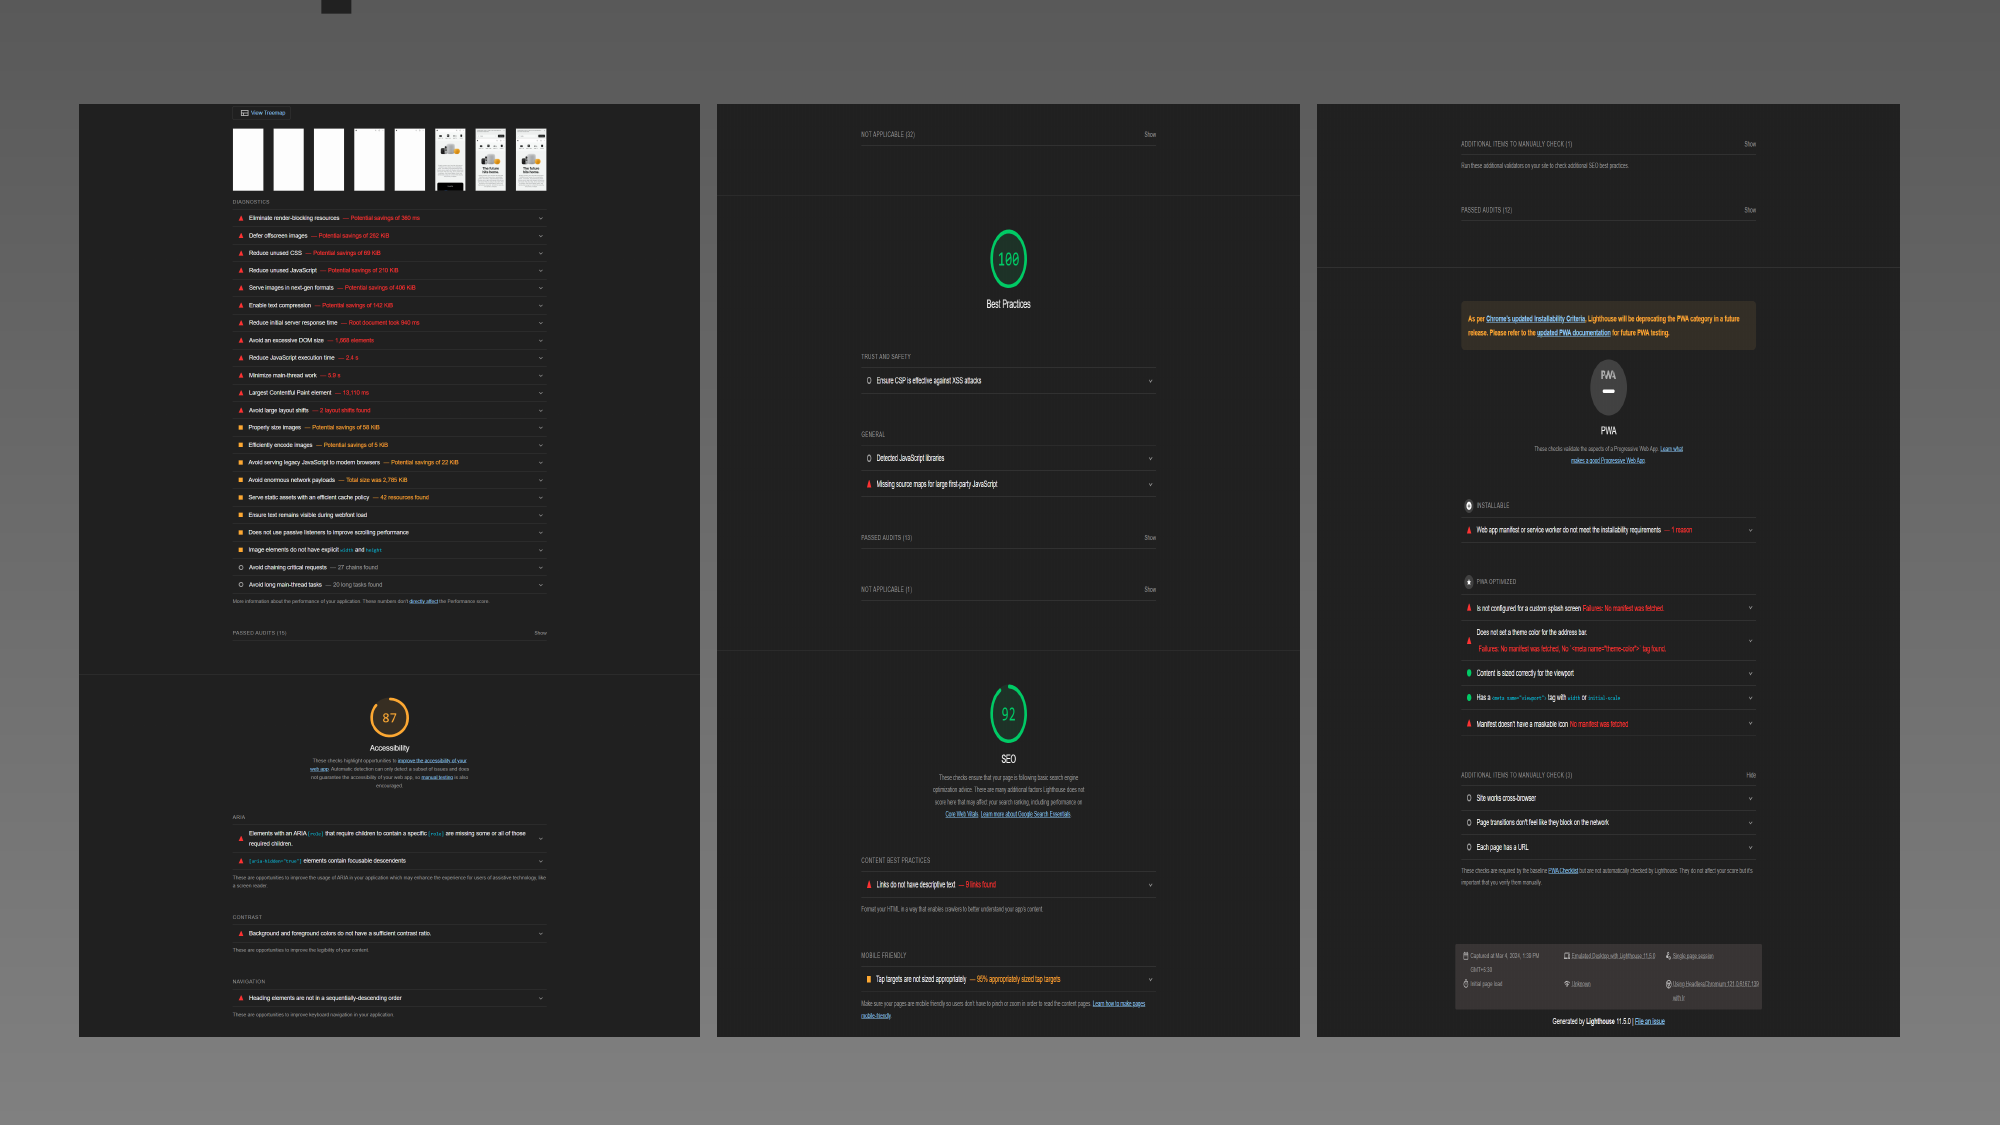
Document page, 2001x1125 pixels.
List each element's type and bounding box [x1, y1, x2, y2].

picture [79, 104, 700, 1037]
picture [717, 104, 1301, 1037]
text_box [321, 0, 352, 14]
picture [1317, 104, 1901, 1037]
